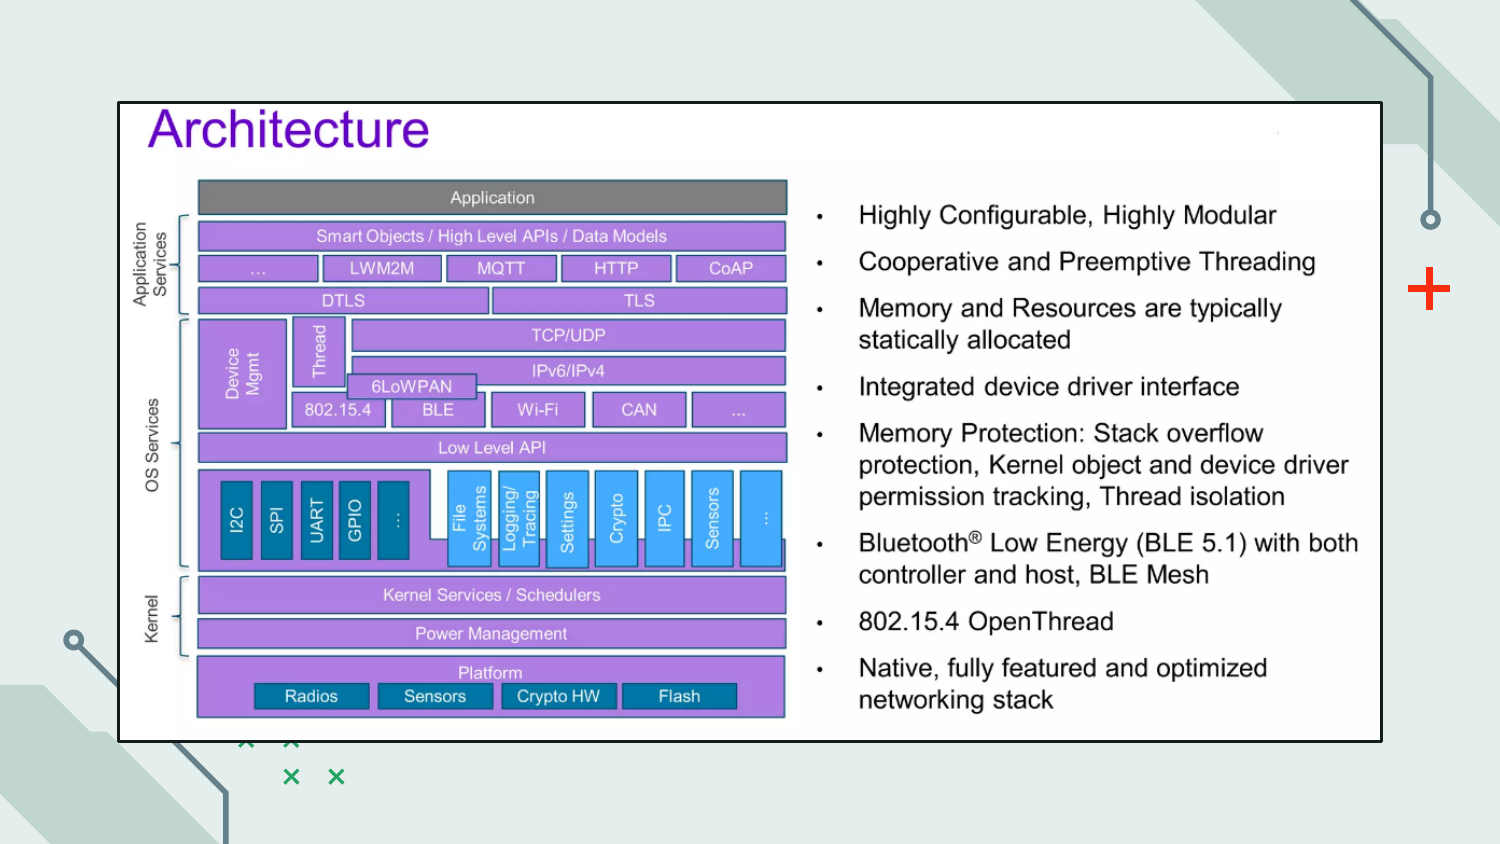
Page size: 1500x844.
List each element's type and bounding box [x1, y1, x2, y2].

picture [120, 103, 1380, 741]
